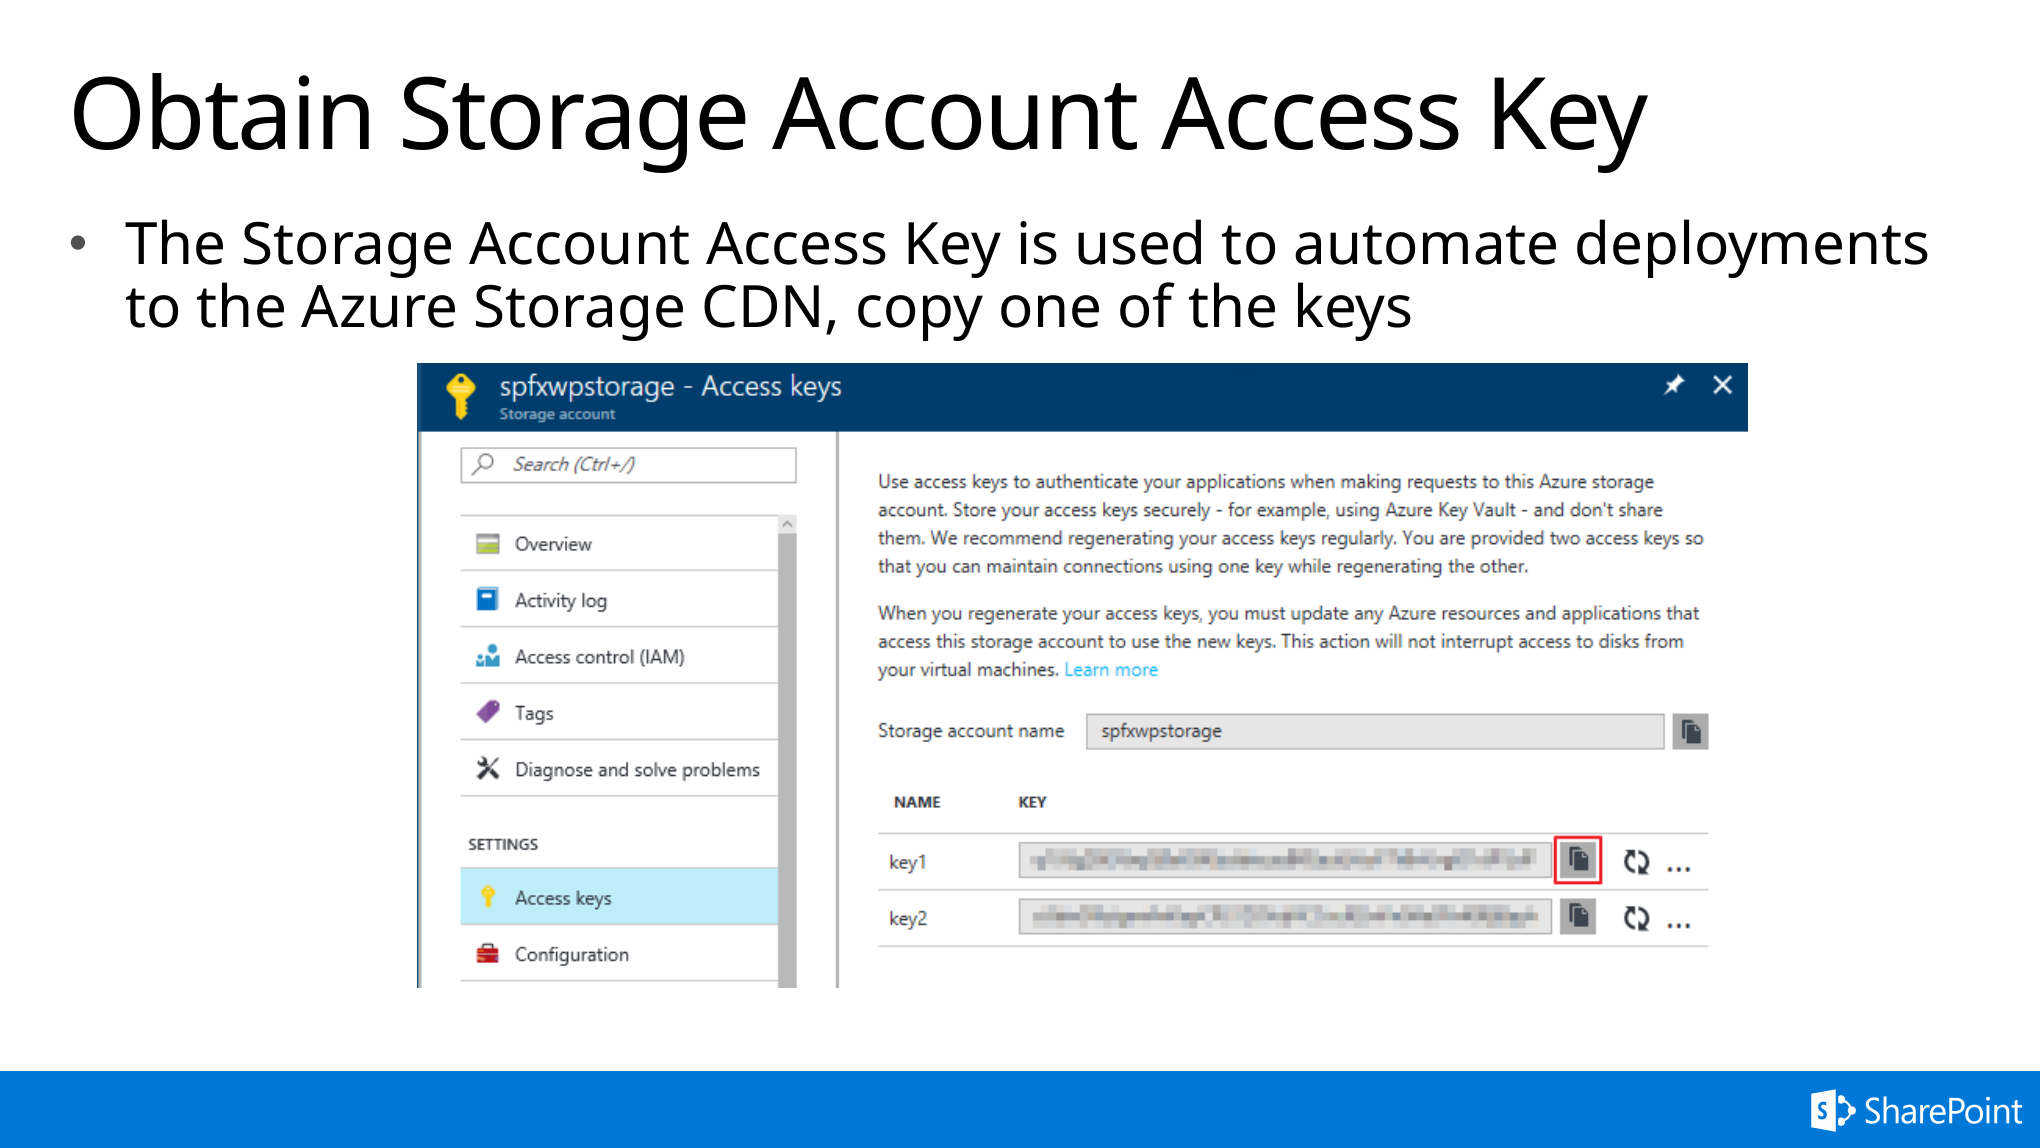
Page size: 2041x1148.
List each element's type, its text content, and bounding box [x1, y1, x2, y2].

picture [417, 363, 1748, 988]
picture [1793, 1071, 2040, 1148]
list The Storage Account Access Key is used to automate deployments to the Azure Storage CDN, copy one of the keys [45, 199, 1996, 357]
title Obtain Storage Account Access Key [45, 48, 1996, 199]
